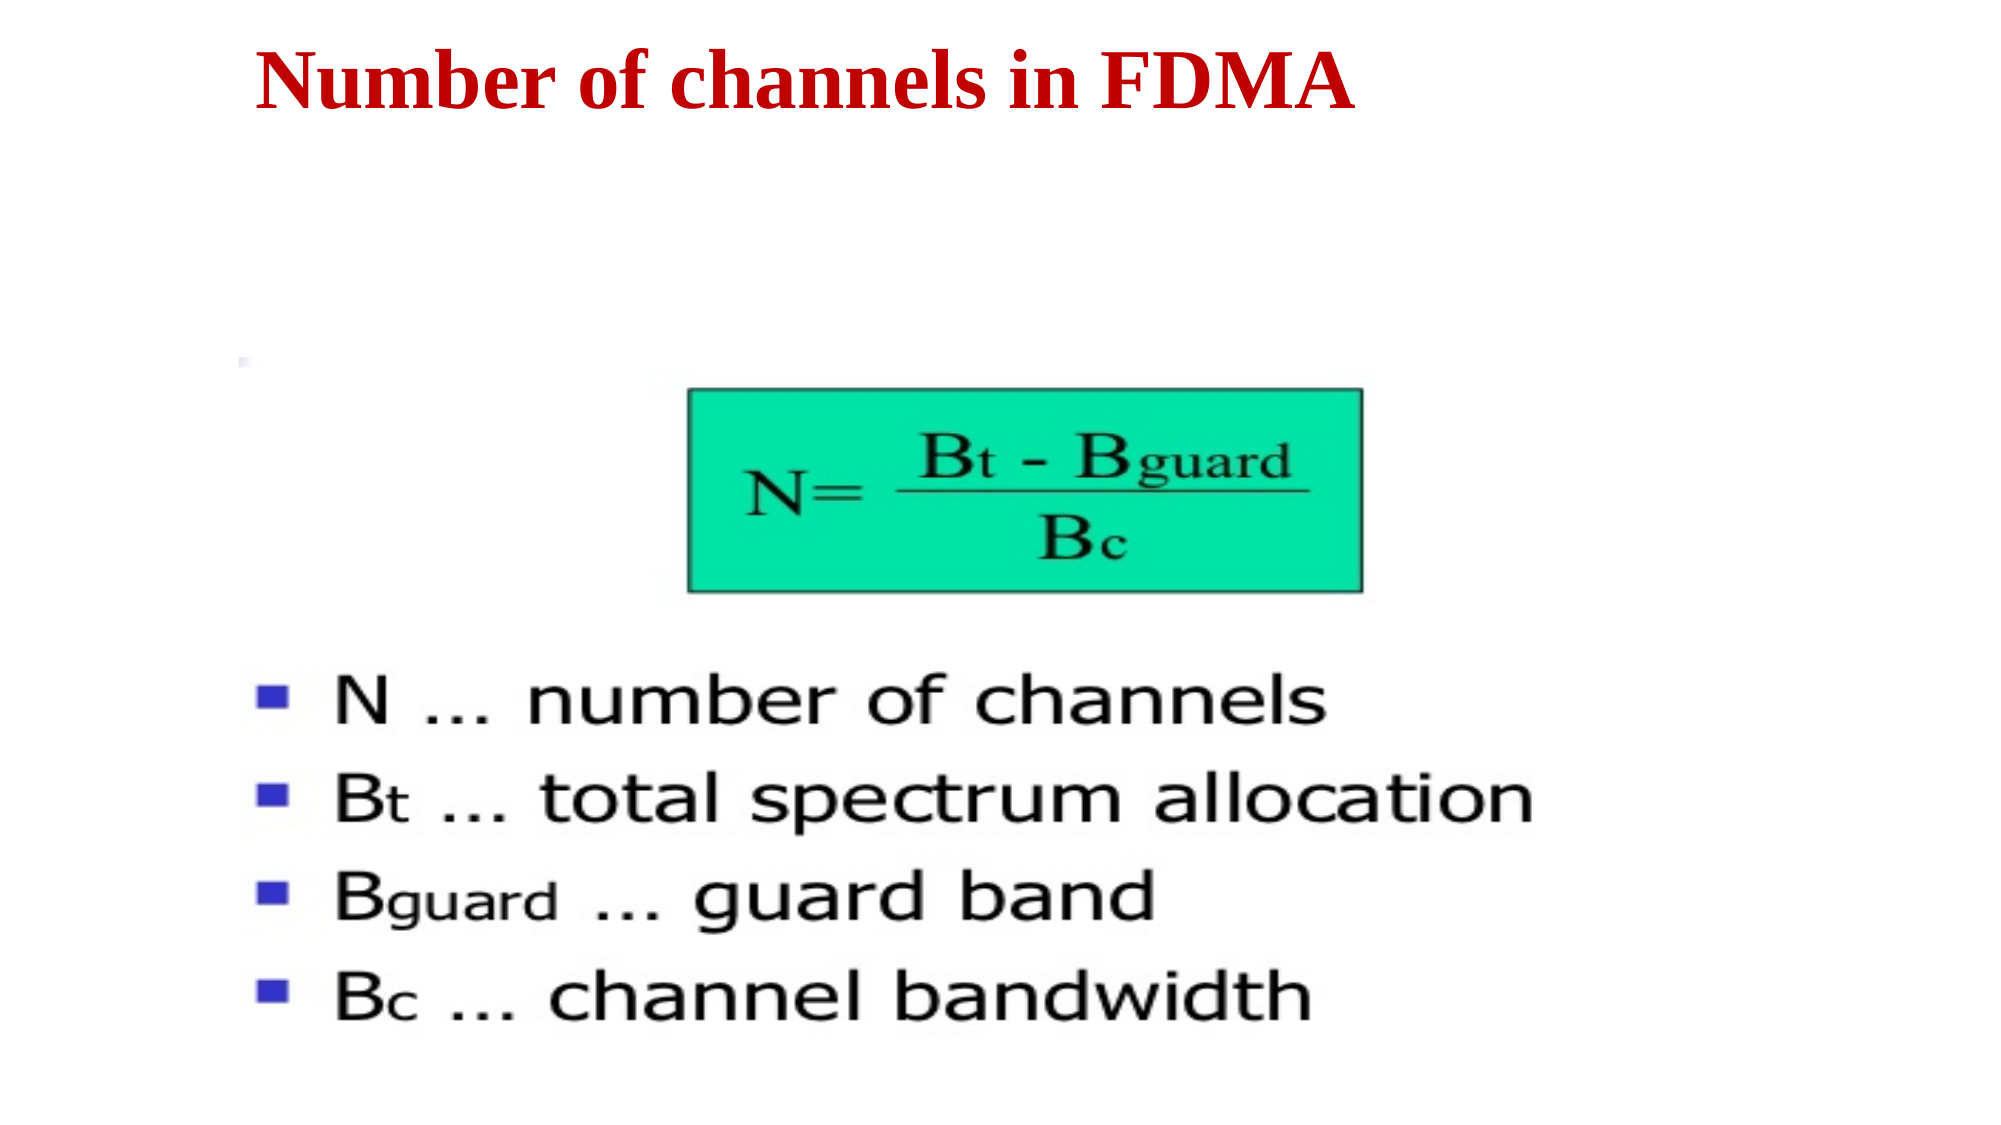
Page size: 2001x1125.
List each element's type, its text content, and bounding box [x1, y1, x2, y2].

title Number of channels in FDMA [239, 26, 1534, 135]
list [239, 357, 1603, 1079]
